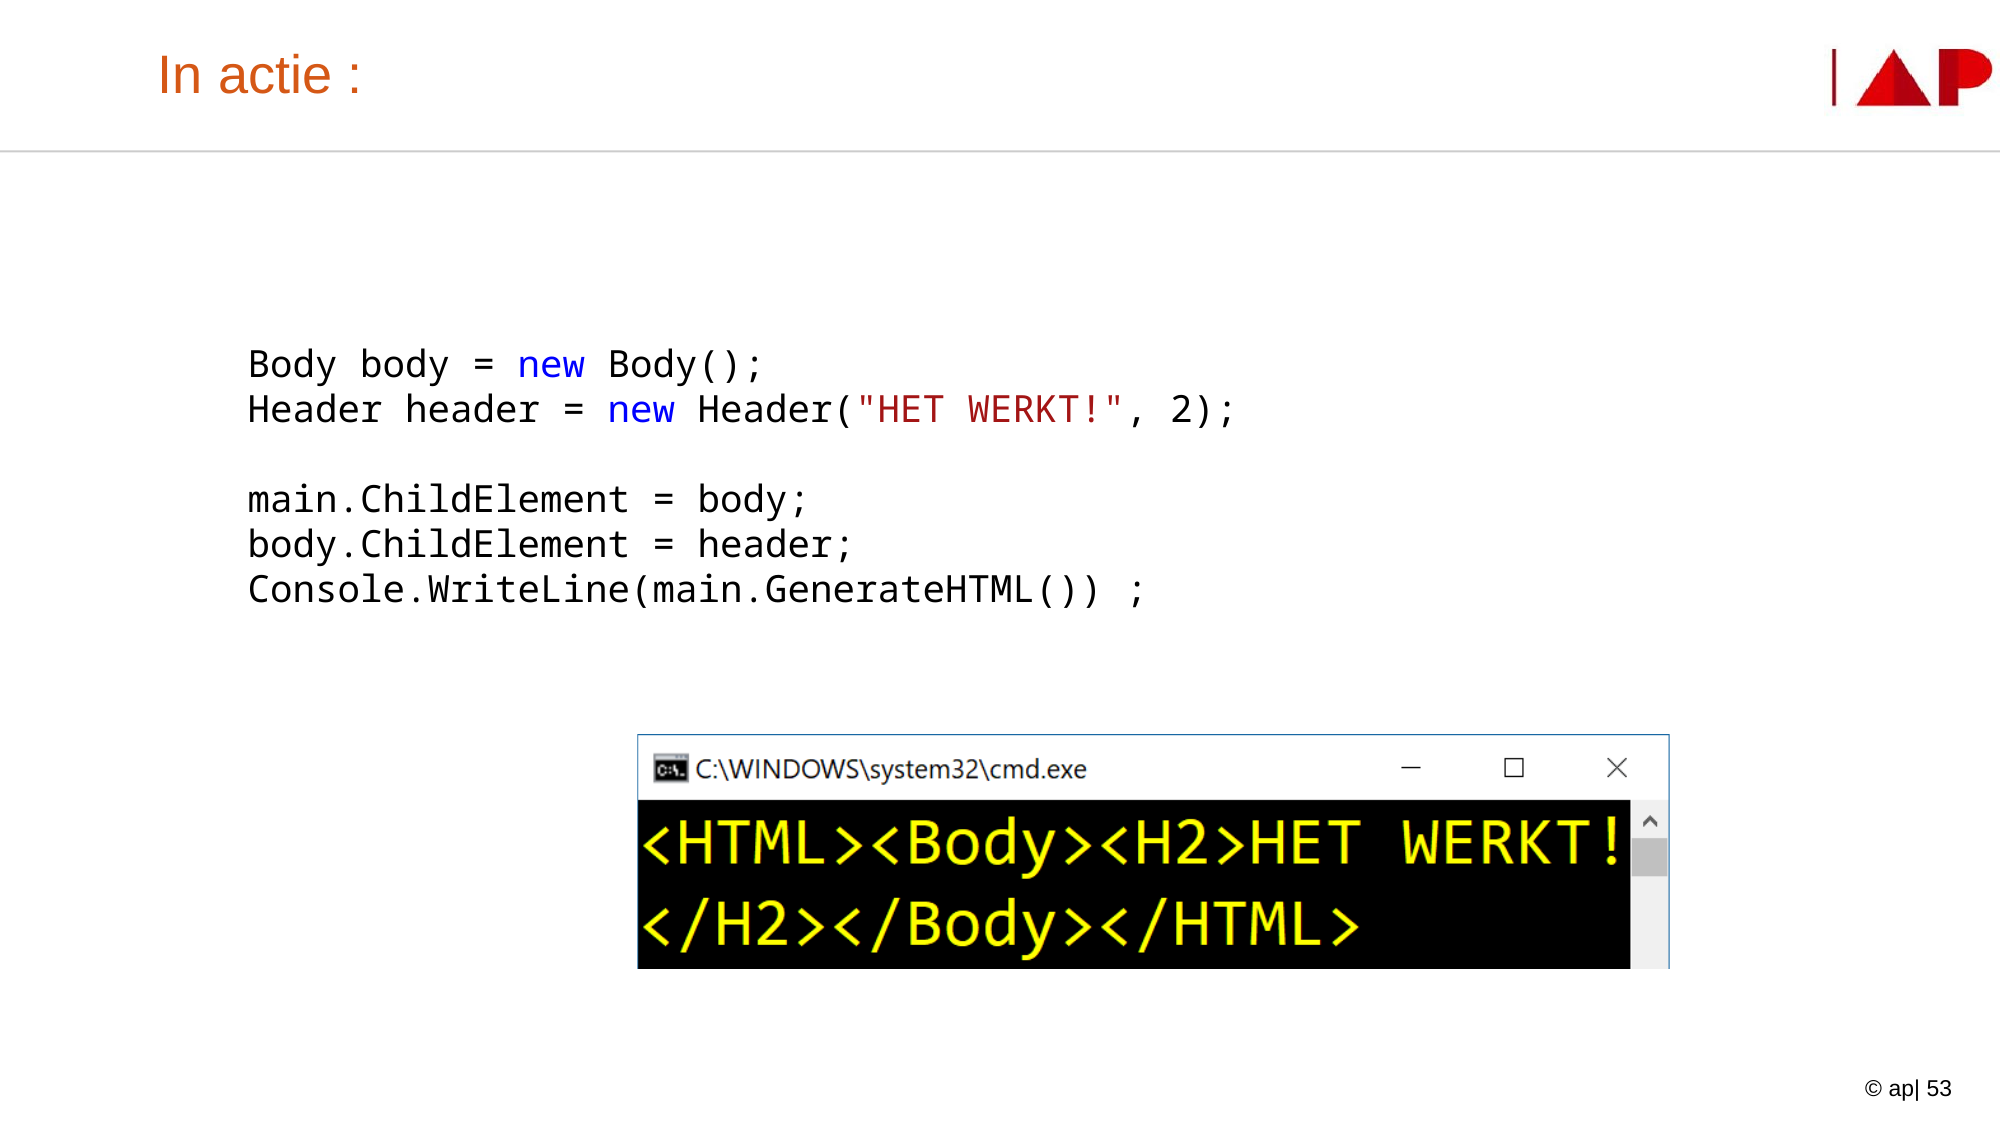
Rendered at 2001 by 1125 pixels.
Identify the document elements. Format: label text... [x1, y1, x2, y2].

picture [637, 734, 1670, 969]
text_box Body body = new Body(); Header header = new Header("HET WERKT!", 2); main.ChildElement = body; body.ChildElement = header; Console.WriteLine(main.GenerateHTML()) ; [232, 332, 1863, 617]
slide_number © ap| 53 [1425, 1061, 1953, 1113]
title In actie : [157, 0, 1843, 152]
picture [1843, 10, 2000, 142]
